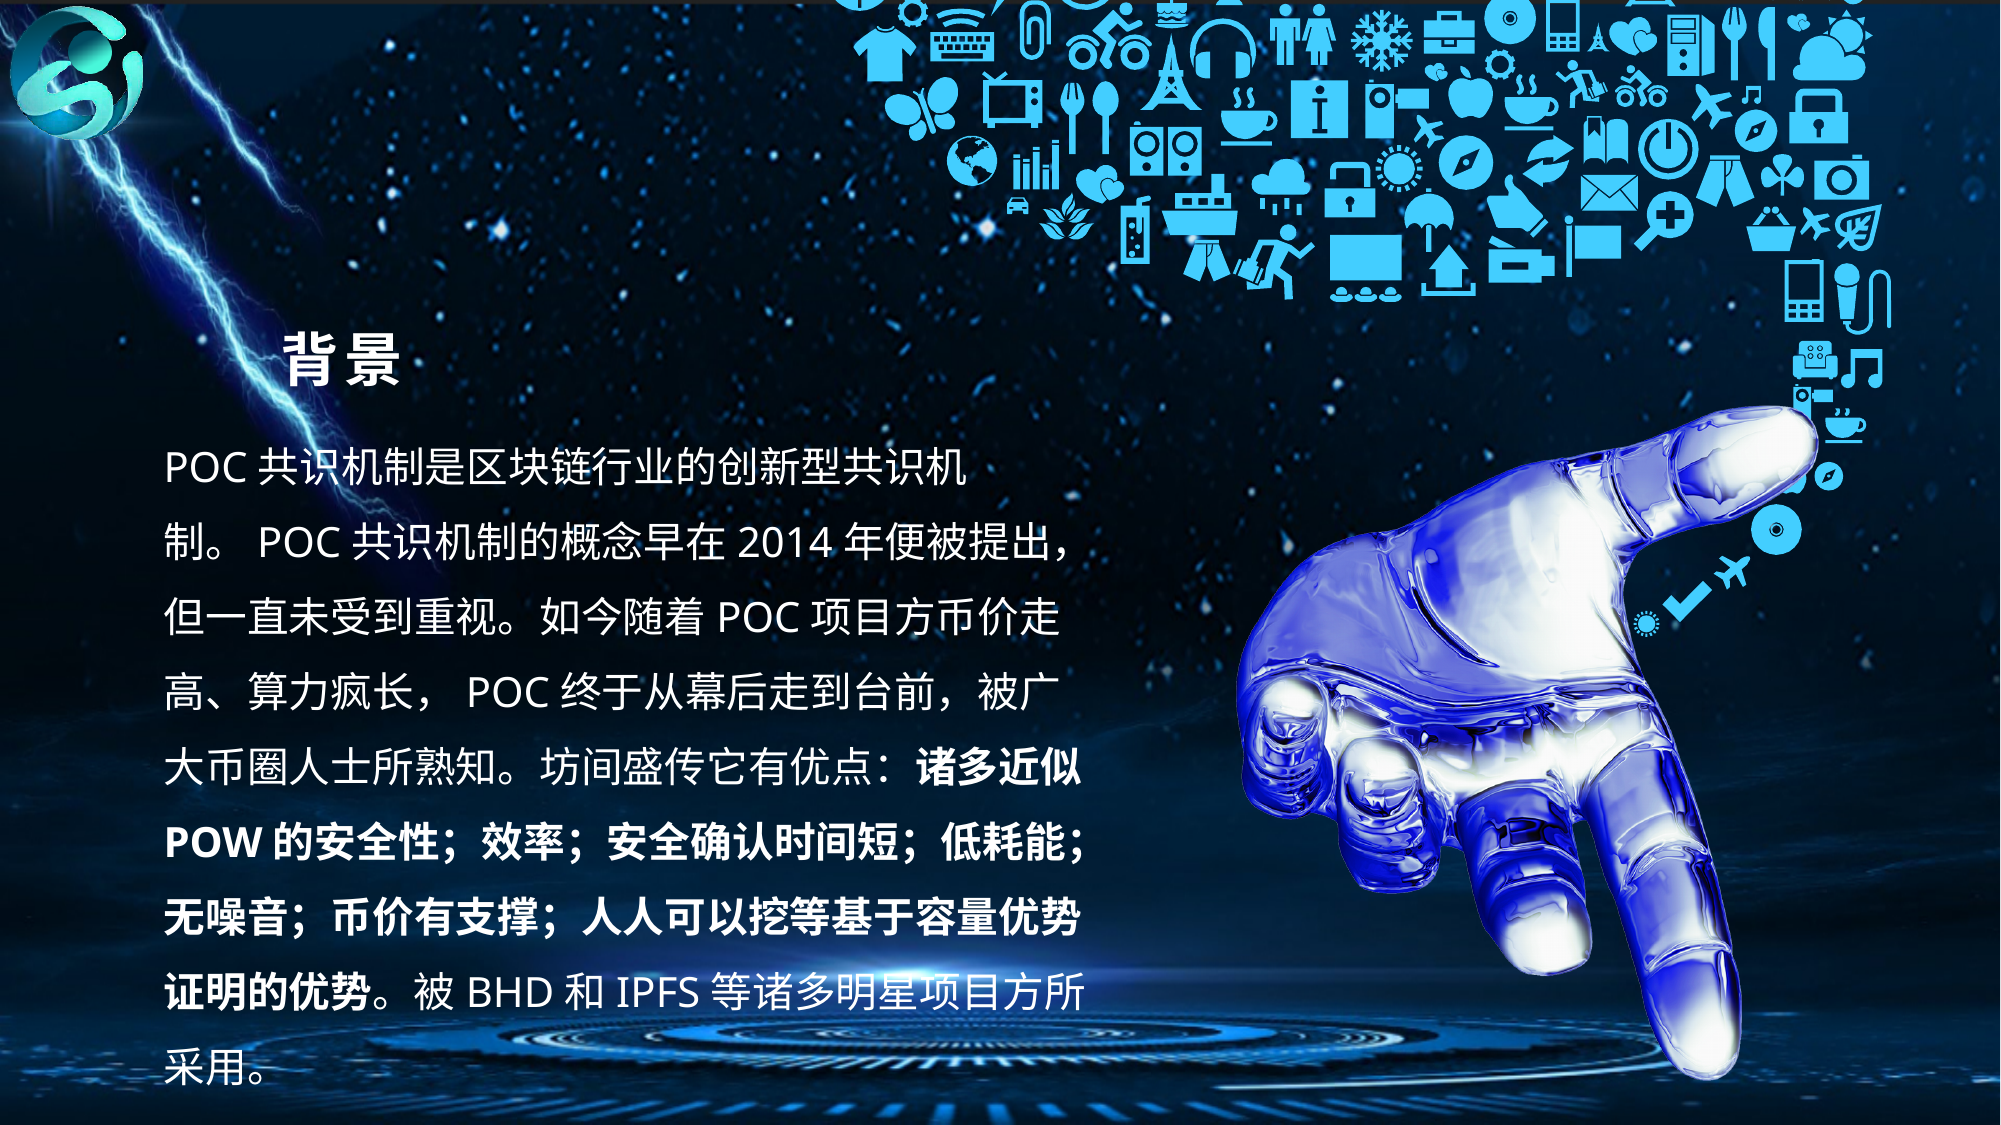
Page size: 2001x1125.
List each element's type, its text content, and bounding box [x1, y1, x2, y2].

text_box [826, 0, 1900, 637]
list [1214, 389, 1835, 1097]
text_box POC共识机制是区块链行业的创新型共识机制。POC共识机制的概念早在2014年便被提出，但一直未受到重视。如今随着POC项目方币价走高、算力疯长，POC终于从幕后走到台前，被广大币圈人士所熟知。坊间盛传它有优点：诸多近似POW的安全性；效率；安全确认时间短；低耗能；无噪音；币价有支撑；人人可以挖等基于容量优势证明的优势。被BHD和IPFS等诸多明星项目方所采用。 [148, 408, 1113, 1099]
text_box 背景 [223, 287, 460, 393]
picture [0, 0, 2001, 1125]
